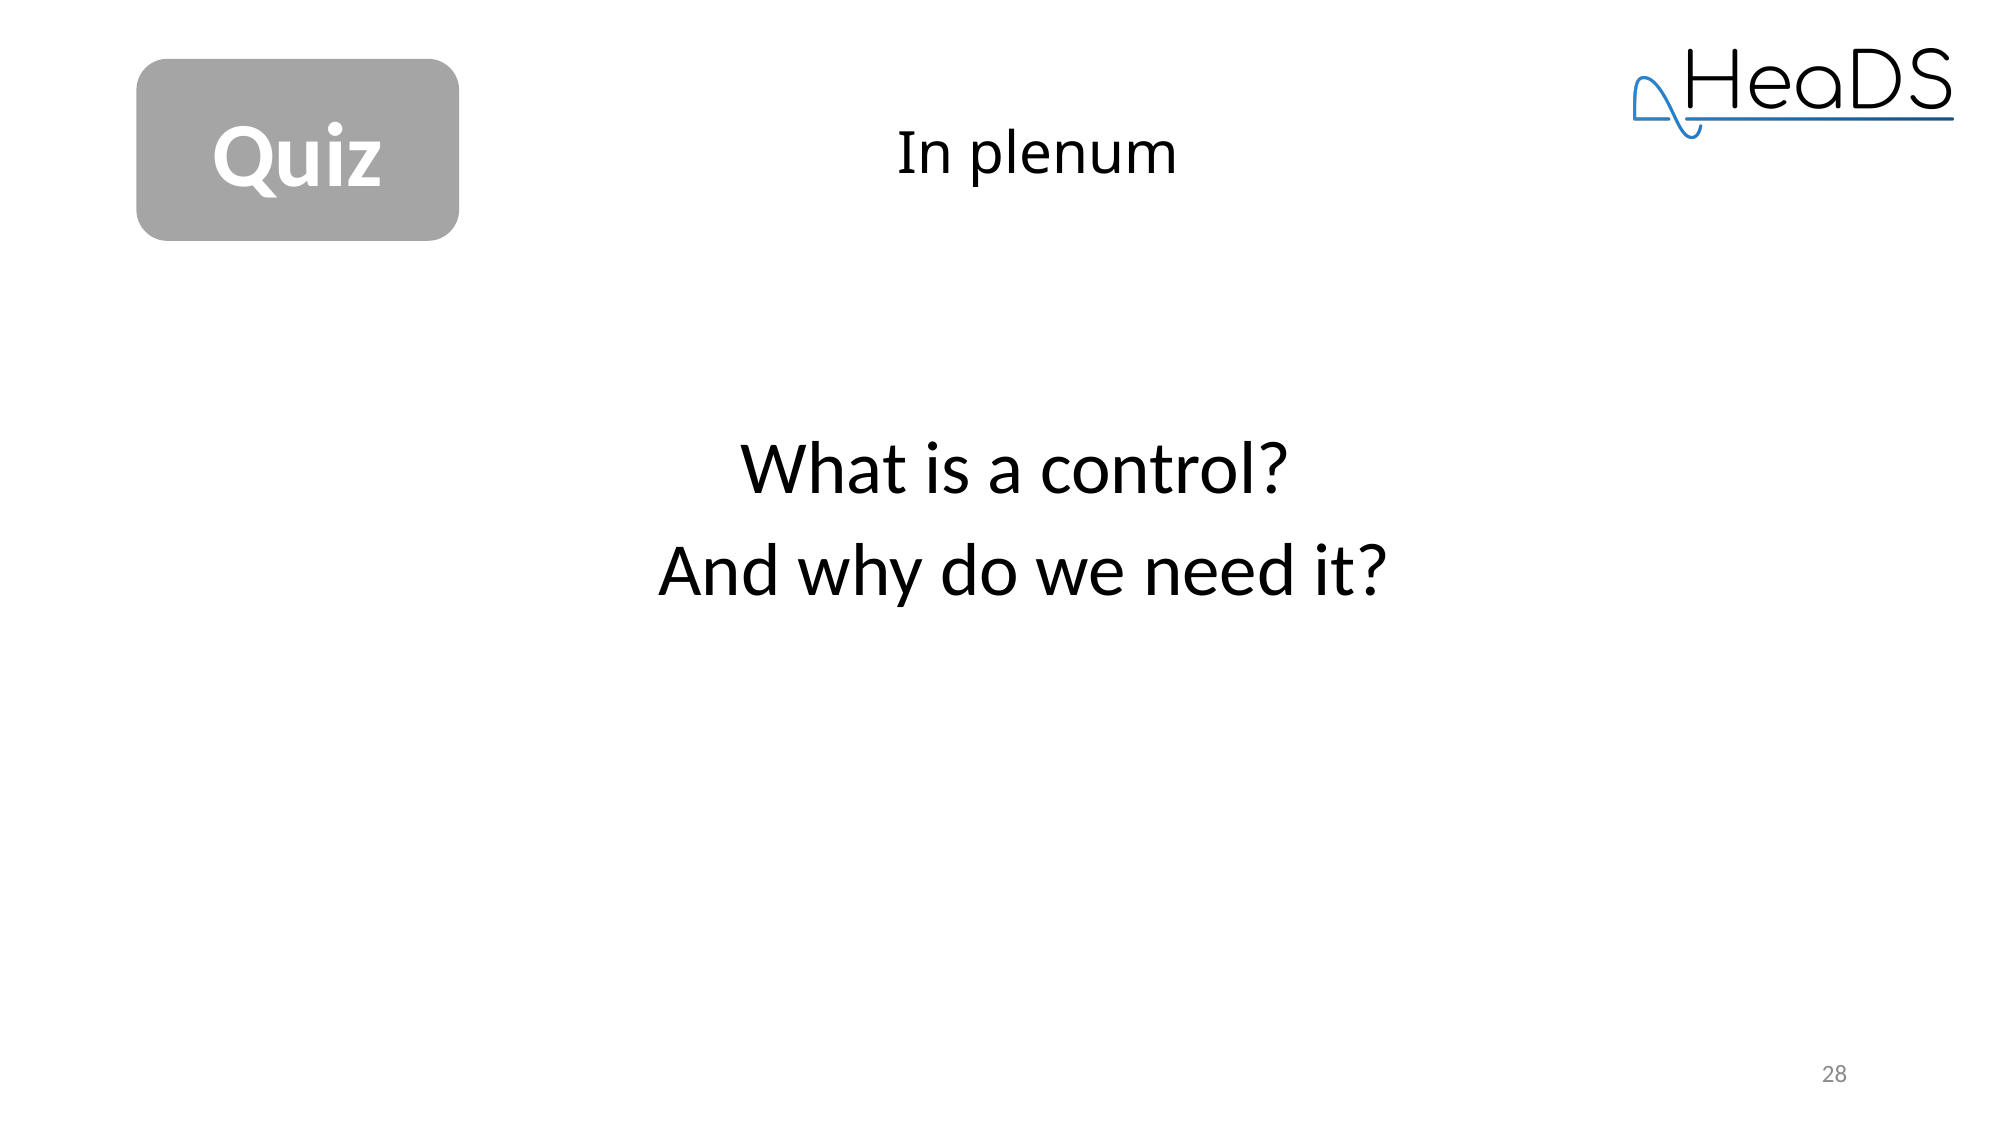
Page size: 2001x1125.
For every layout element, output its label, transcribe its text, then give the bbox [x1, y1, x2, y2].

text_box In plenum [798, 107, 1279, 193]
text_box Quiz [136, 58, 460, 241]
picture [1633, 48, 1954, 139]
list What is a control? And why do we need it? [336, 421, 1713, 732]
slide_number 28 [1412, 1042, 1863, 1103]
